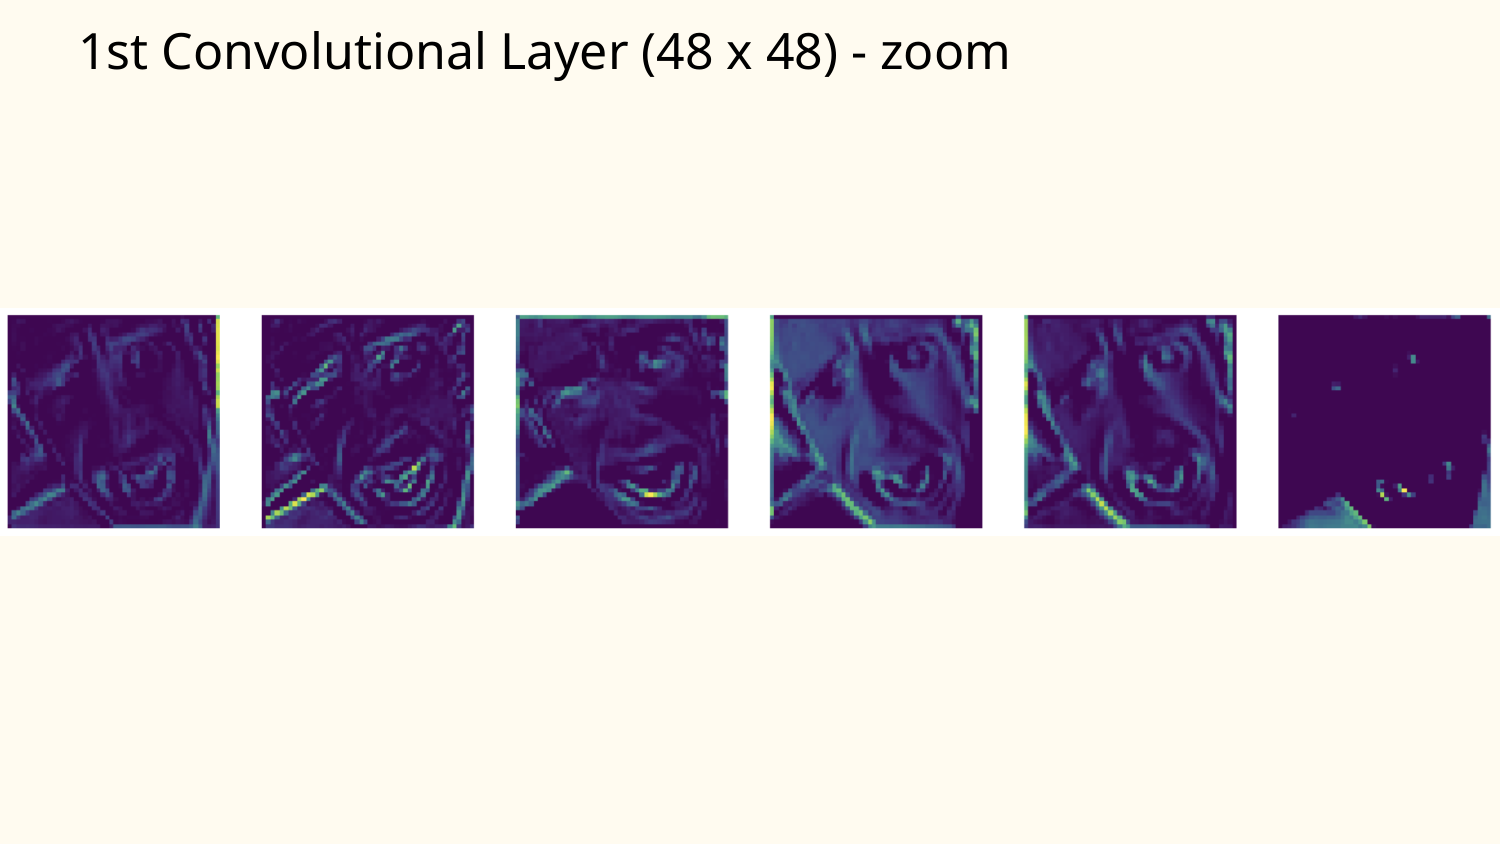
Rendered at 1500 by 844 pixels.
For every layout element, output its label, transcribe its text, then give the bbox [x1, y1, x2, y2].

picture [0, 308, 1500, 536]
title 1st Convolutional Layer (48 x 48) - zoom [63, 10, 1437, 95]
